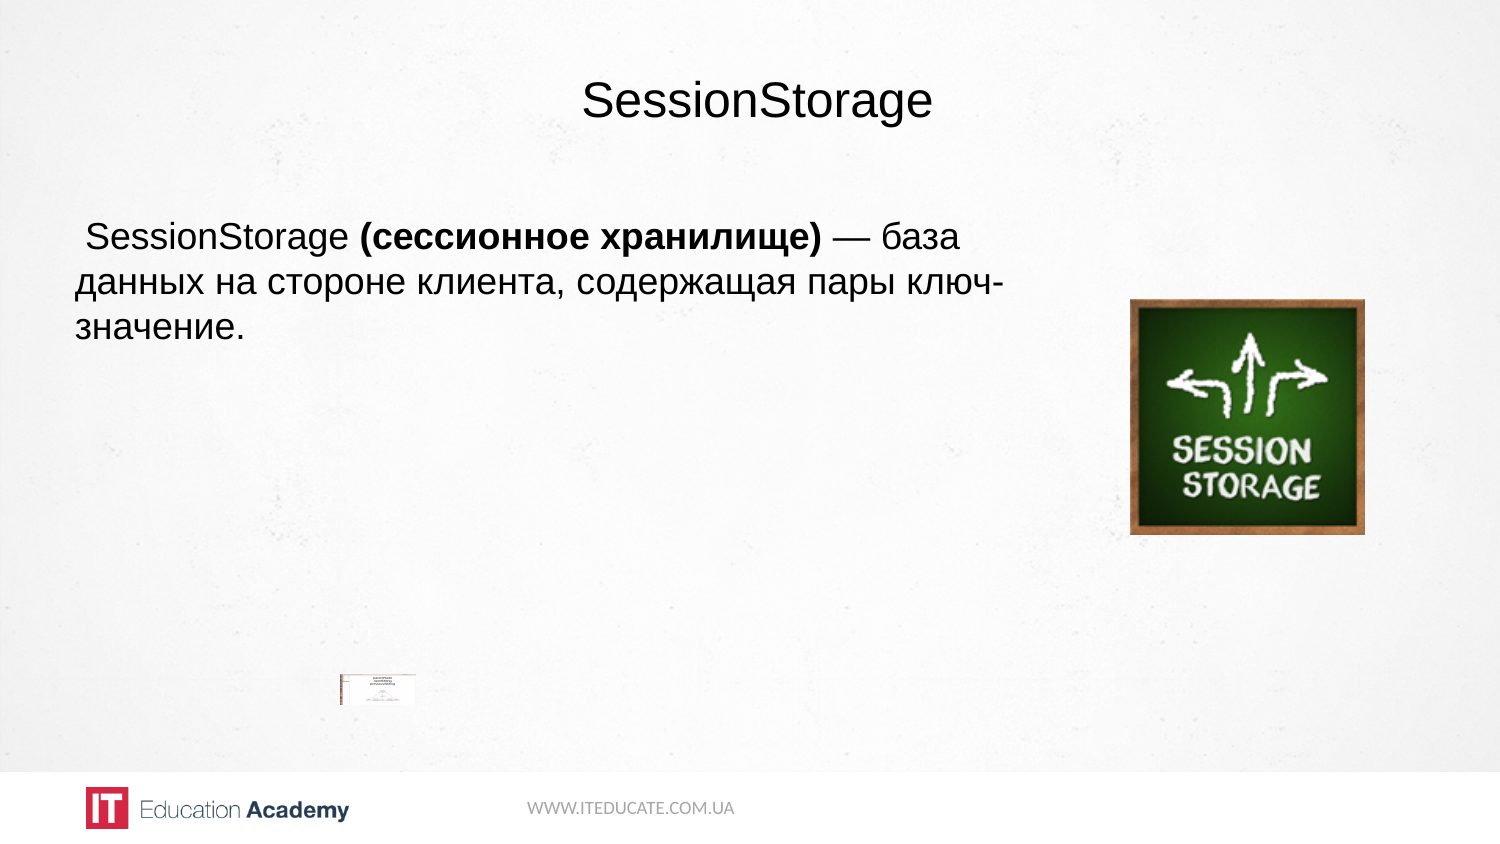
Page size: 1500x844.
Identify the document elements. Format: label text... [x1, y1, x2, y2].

text_box [1095, 210, 1497, 615]
text_box WWW.ITEDUCATE.COM.UA [512, 784, 987, 829]
text_box [17, 210, 309, 615]
picture [85, 787, 350, 830]
picture [0, 0, 1500, 772]
text_box SessionStorage [45, 60, 1470, 152]
text_box SessionStorage (сессионное хранилище) — база данных на стороне клиента, содержащая пары ключ-значение. [60, 204, 1095, 346]
text_box [74, 56, 1485, 195]
